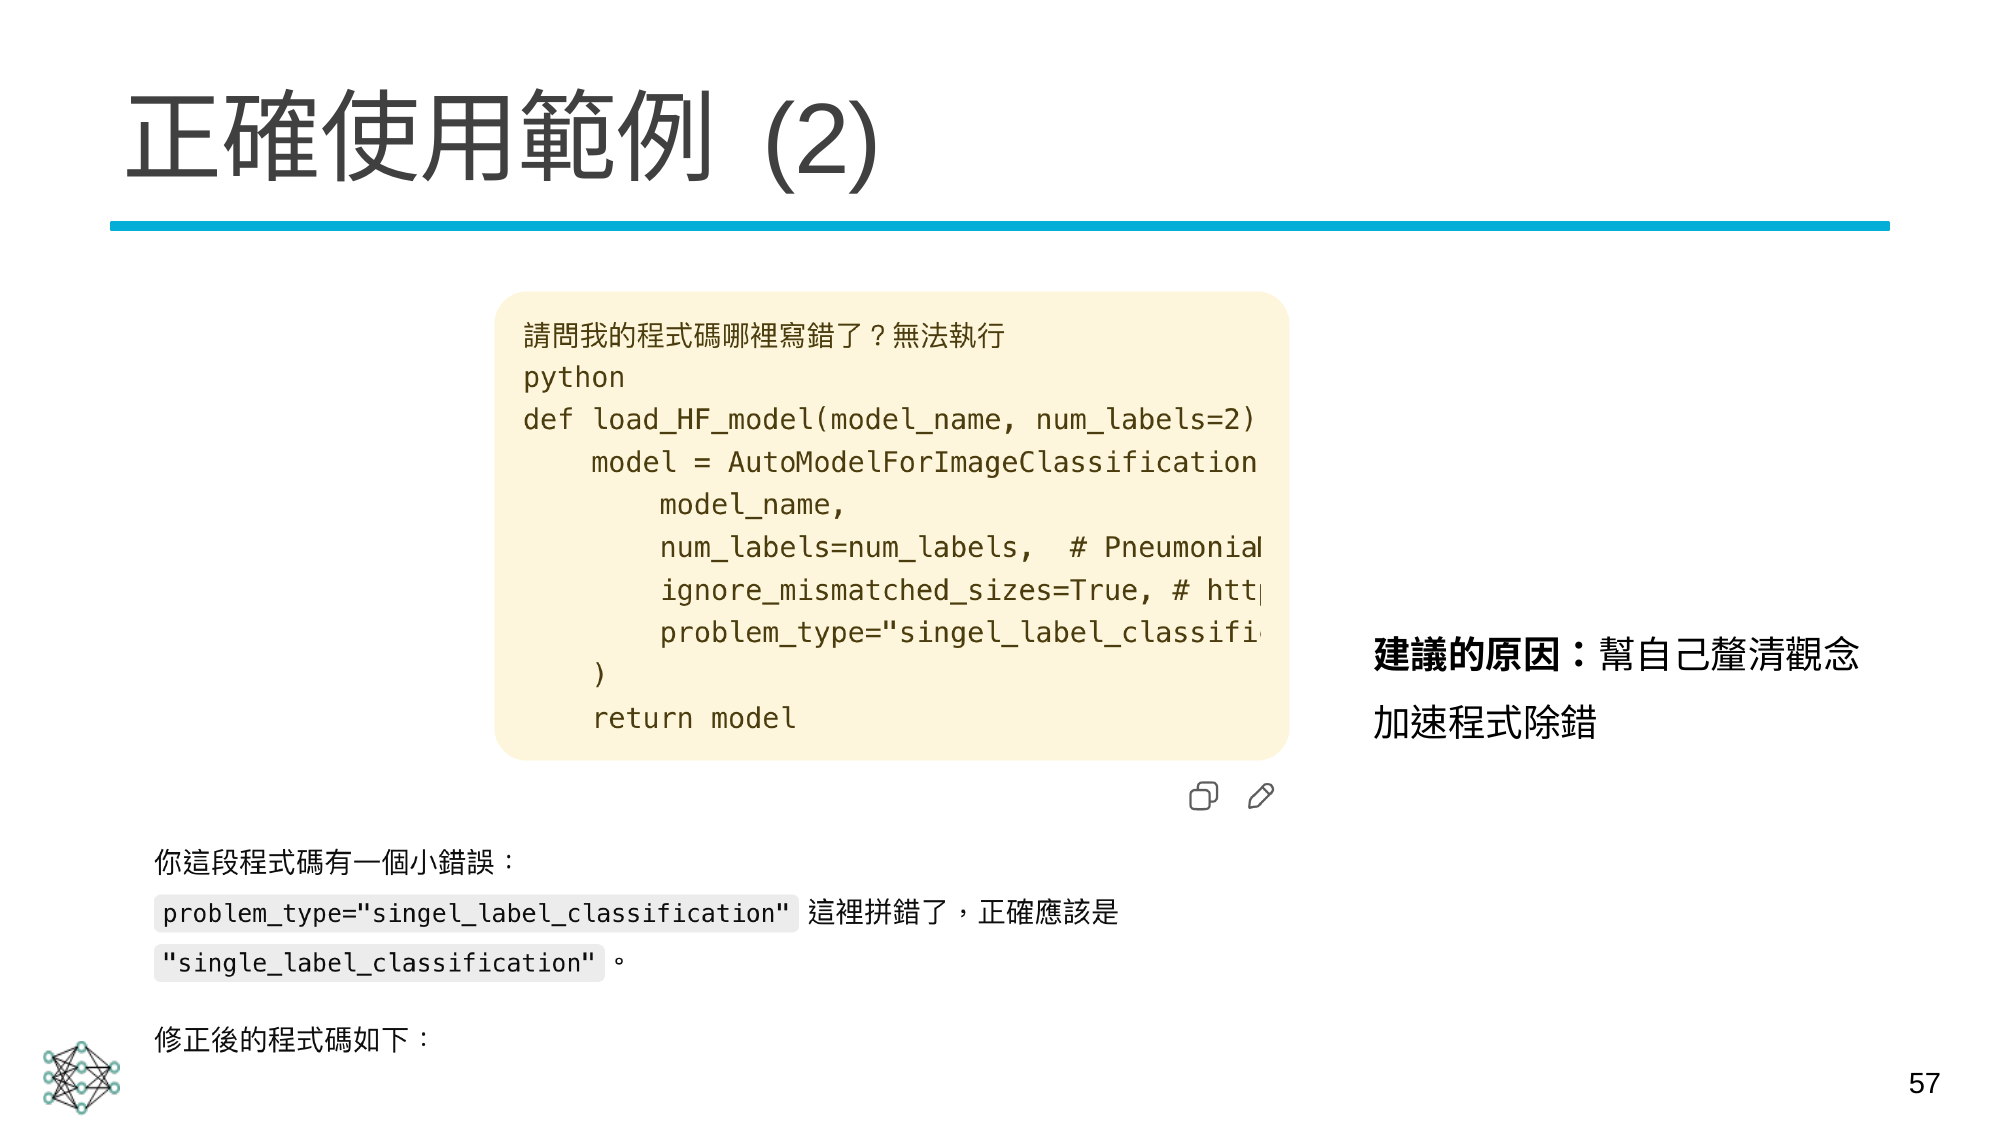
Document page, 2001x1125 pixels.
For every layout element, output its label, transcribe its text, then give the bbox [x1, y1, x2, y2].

title 正確使用範例 (2) [107, 58, 1899, 228]
picture [137, 279, 1307, 1068]
picture [43, 1041, 120, 1116]
text_box 建議的原因：幫自己釐清觀念 加速程式除錯 [1358, 601, 2000, 752]
slide_number 57 [1740, 1052, 1957, 1113]
